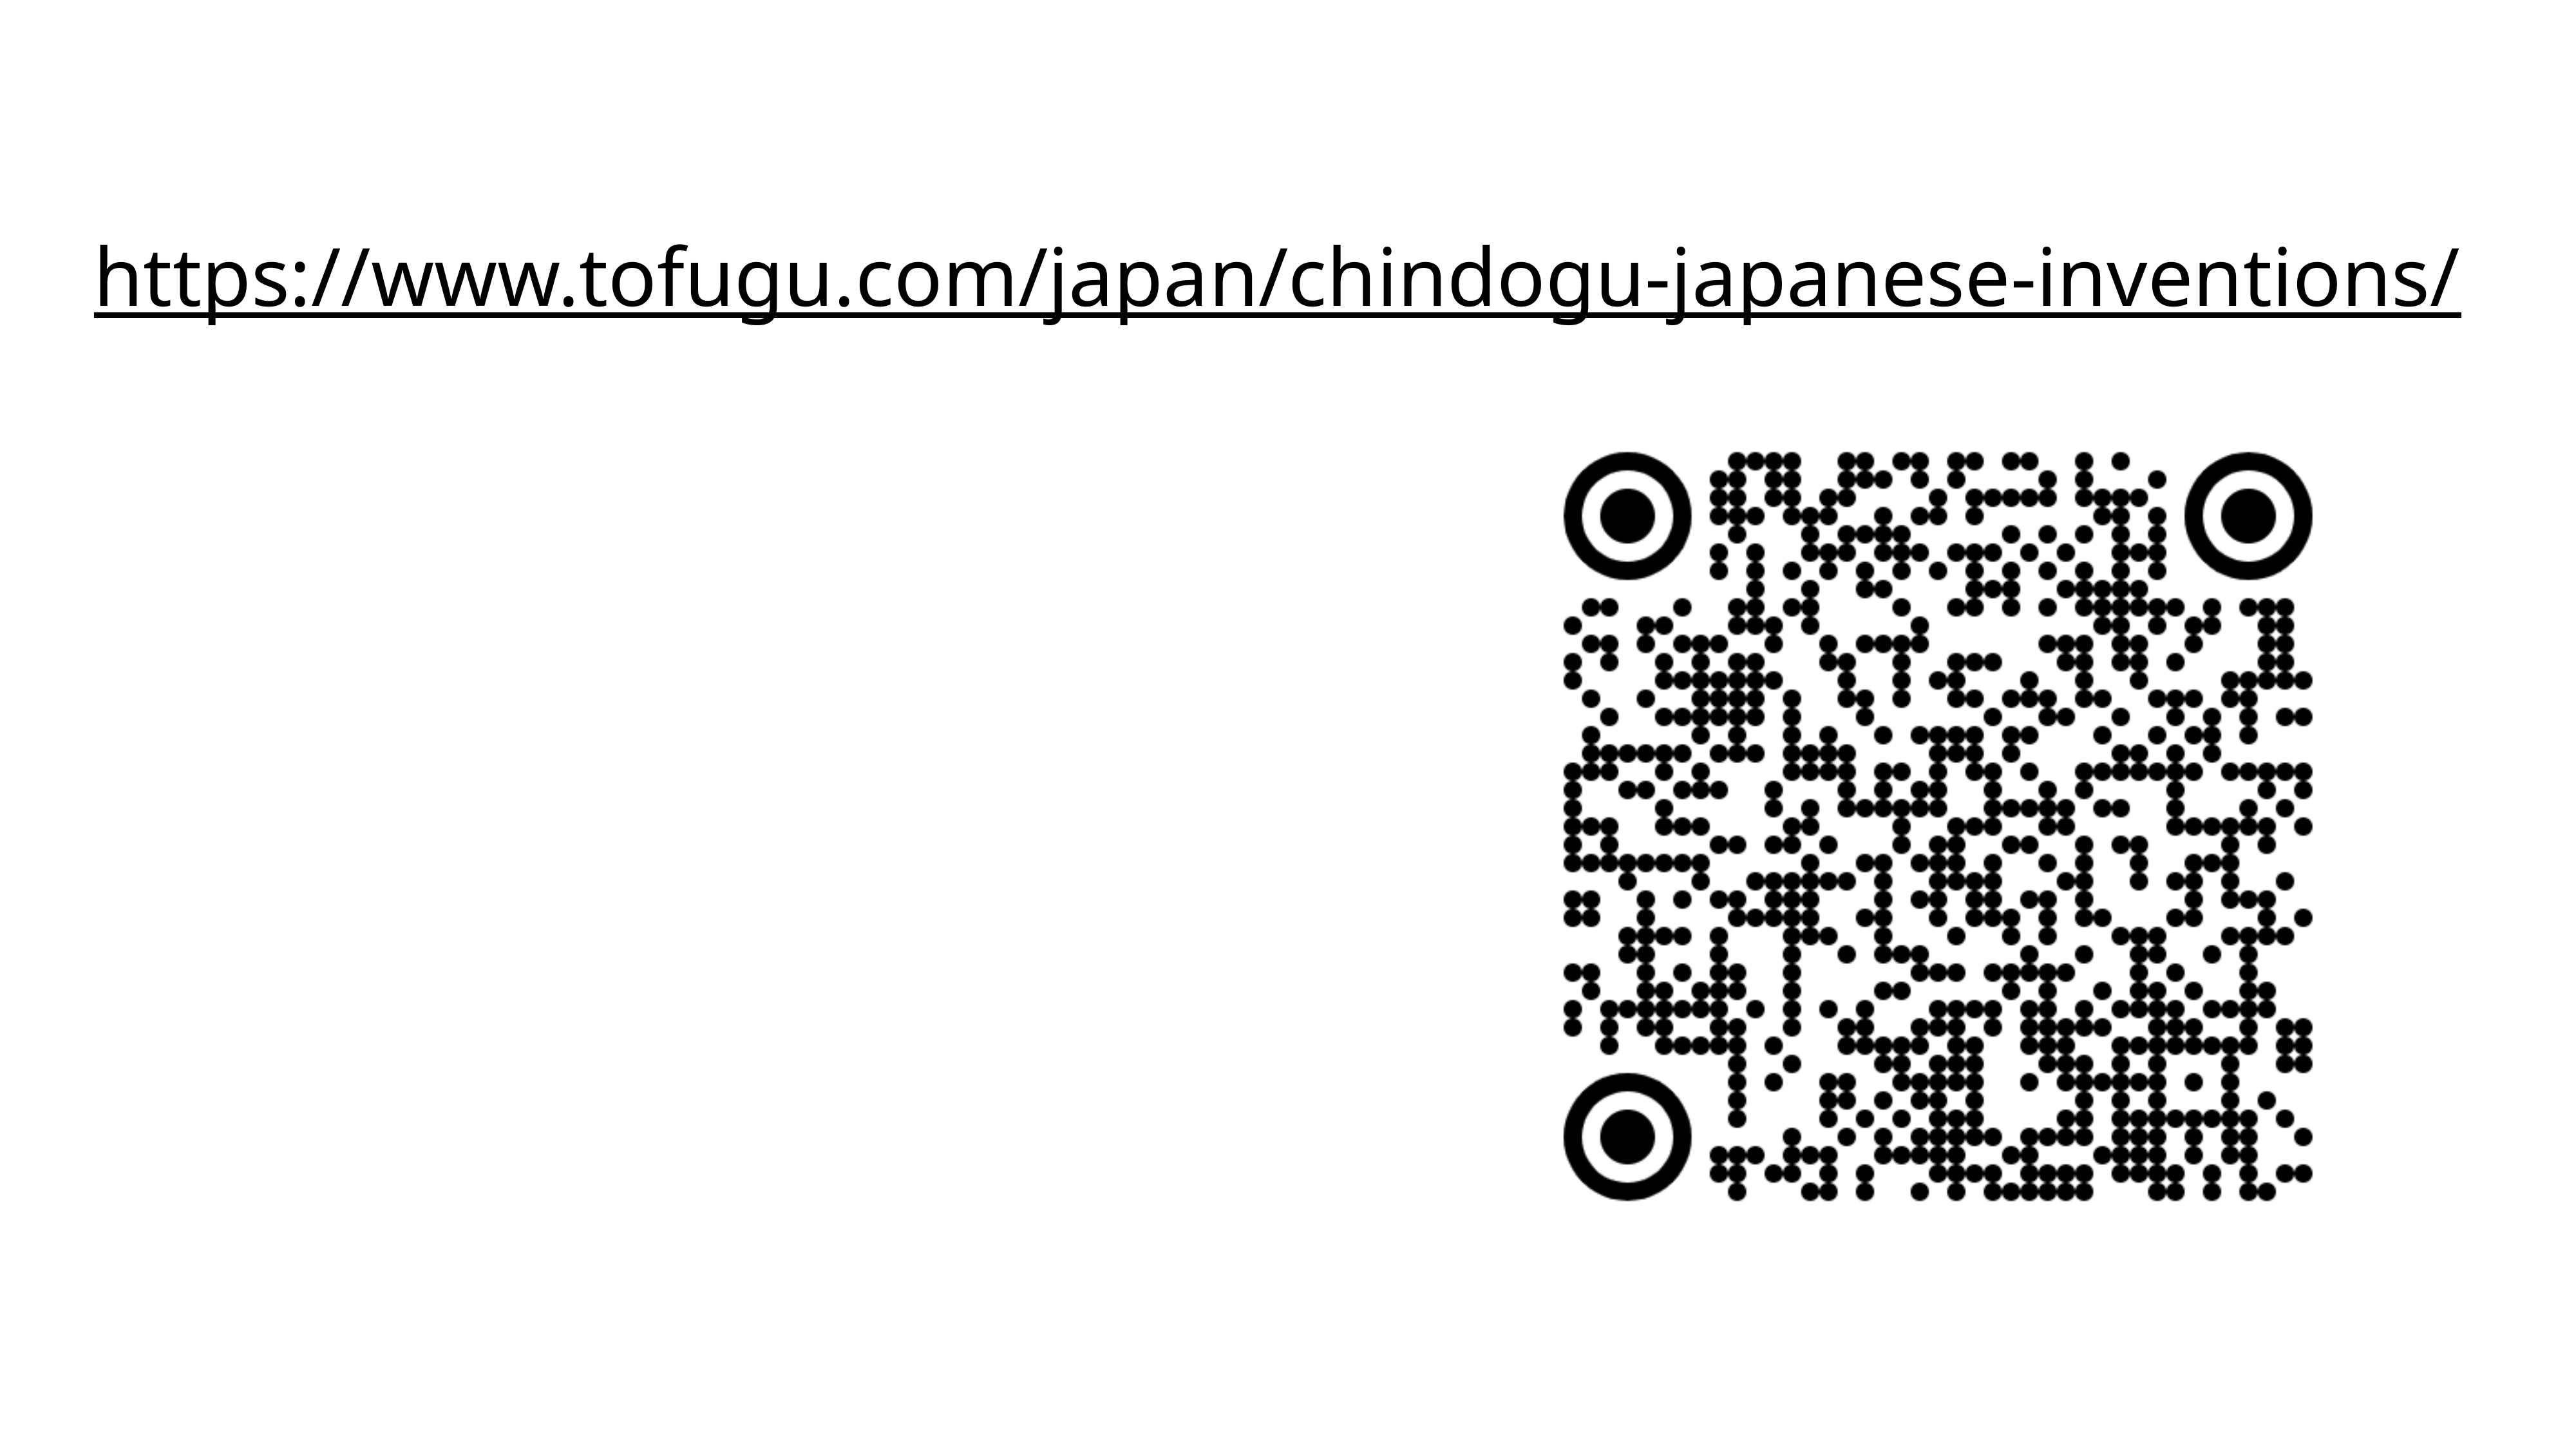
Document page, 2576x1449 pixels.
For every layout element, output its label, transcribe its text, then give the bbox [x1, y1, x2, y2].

text_box https://www.tofugu.com/japan/chindogu-japanese-inventions/ [88, 220, 2488, 341]
picture [1524, 413, 2354, 1243]
